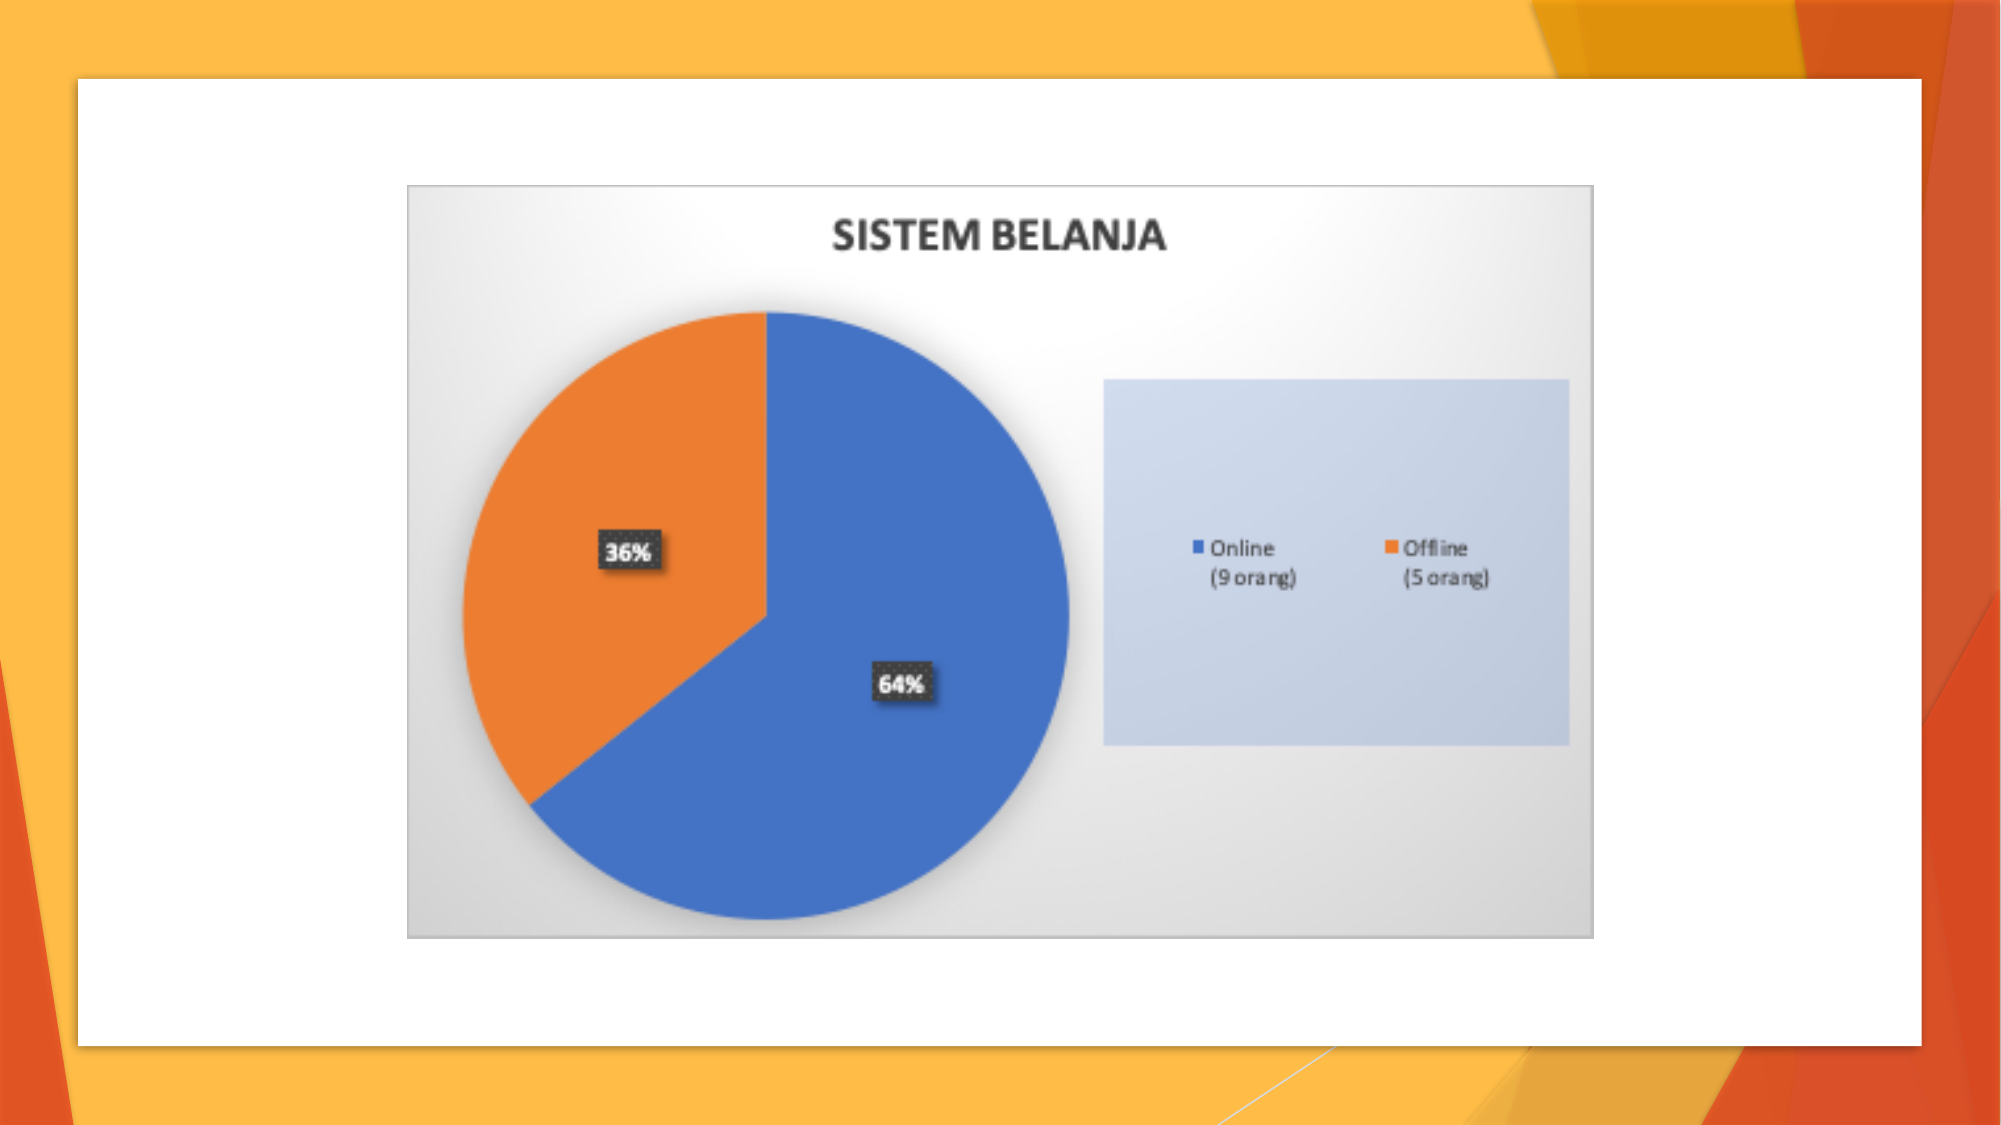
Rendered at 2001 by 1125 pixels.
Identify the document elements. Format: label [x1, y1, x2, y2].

list [406, 185, 1594, 940]
text_box [0, 0, 2000, 1125]
